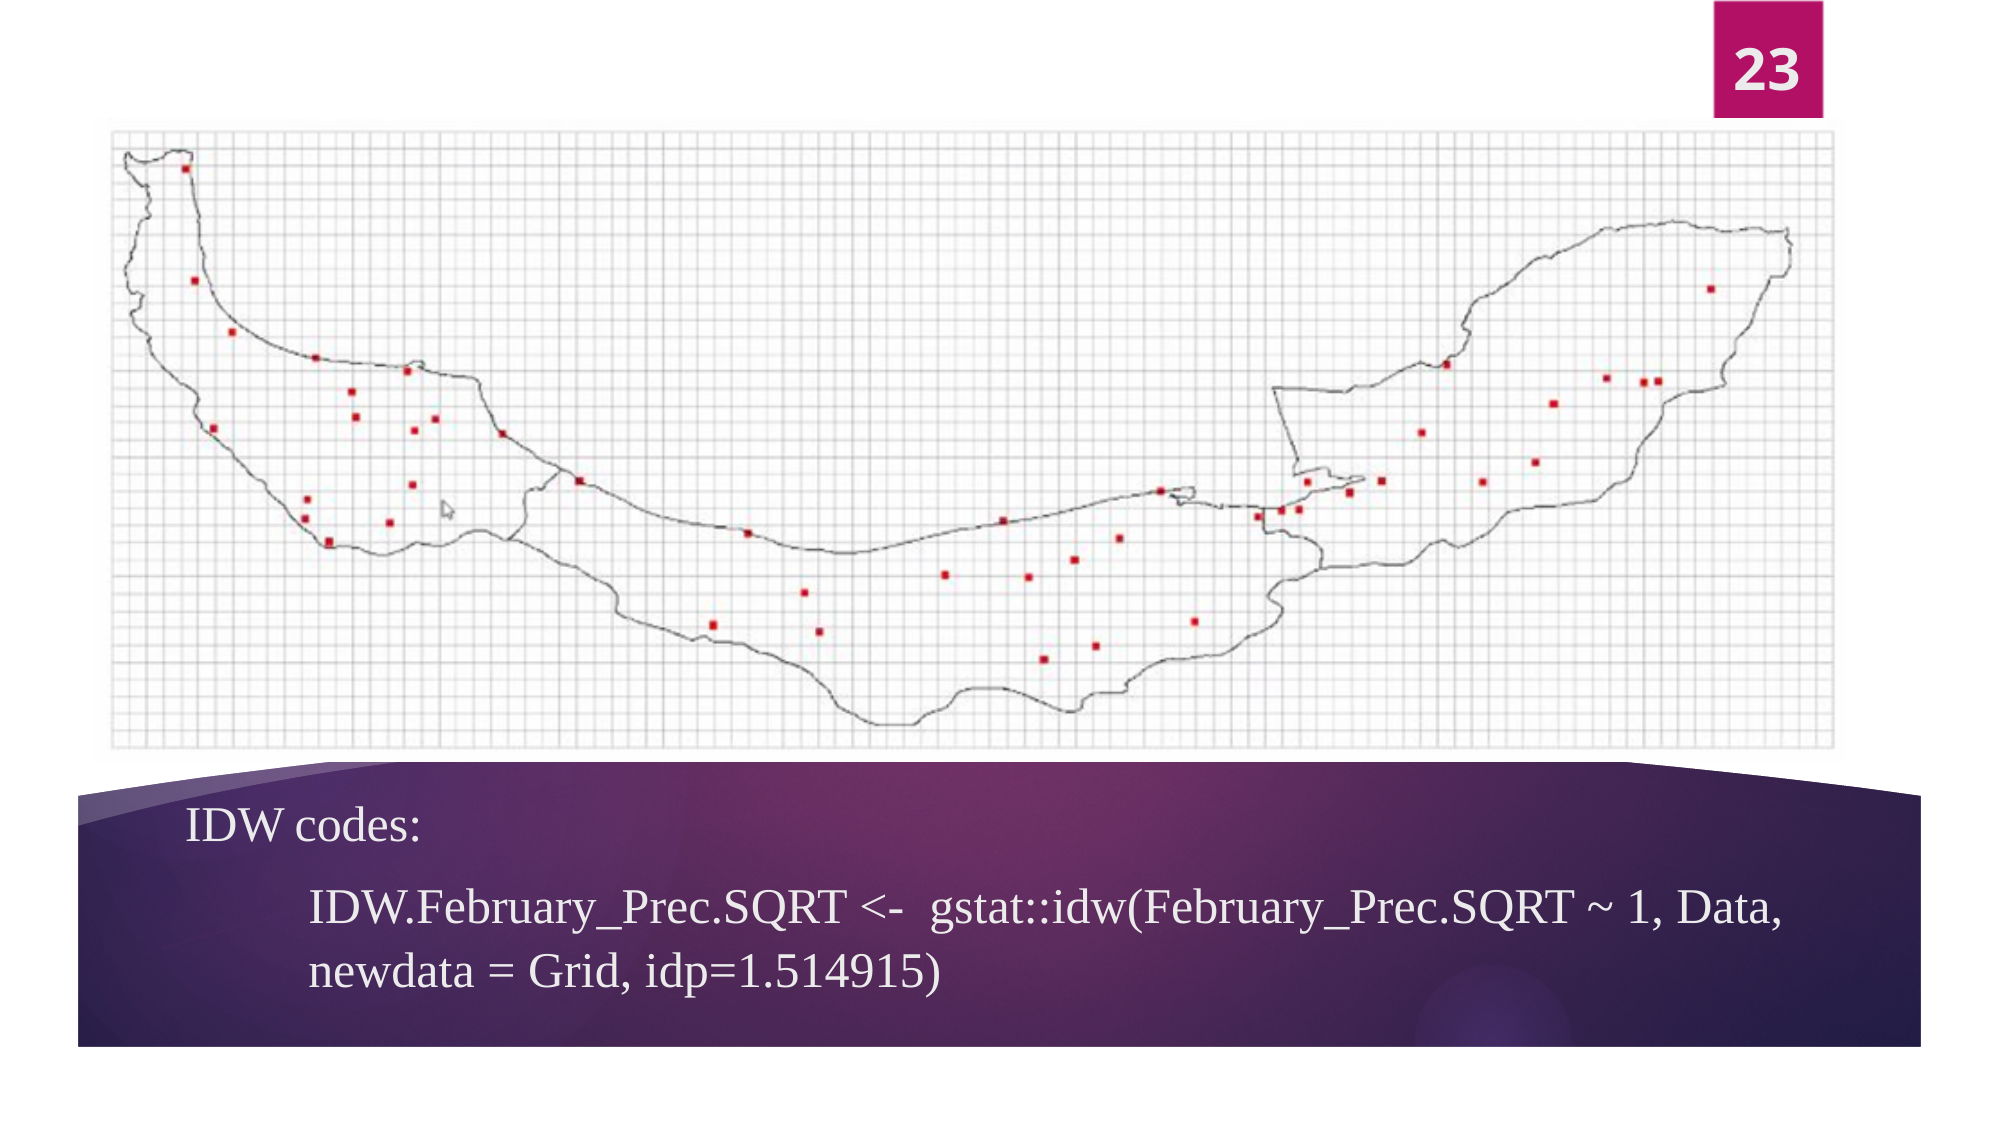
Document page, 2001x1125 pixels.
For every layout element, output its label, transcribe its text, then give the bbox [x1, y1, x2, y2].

text_box IDW.February_Prec.SQRT <- gstat::idw(February_Prec.SQRT ~ 1, Data, newdata = Grid, idp=1.514915) [293, 861, 1828, 1005]
slide_number 23 [1698, 48, 1836, 117]
text_box IDW codes: [170, 783, 438, 859]
picture [94, 118, 1844, 761]
